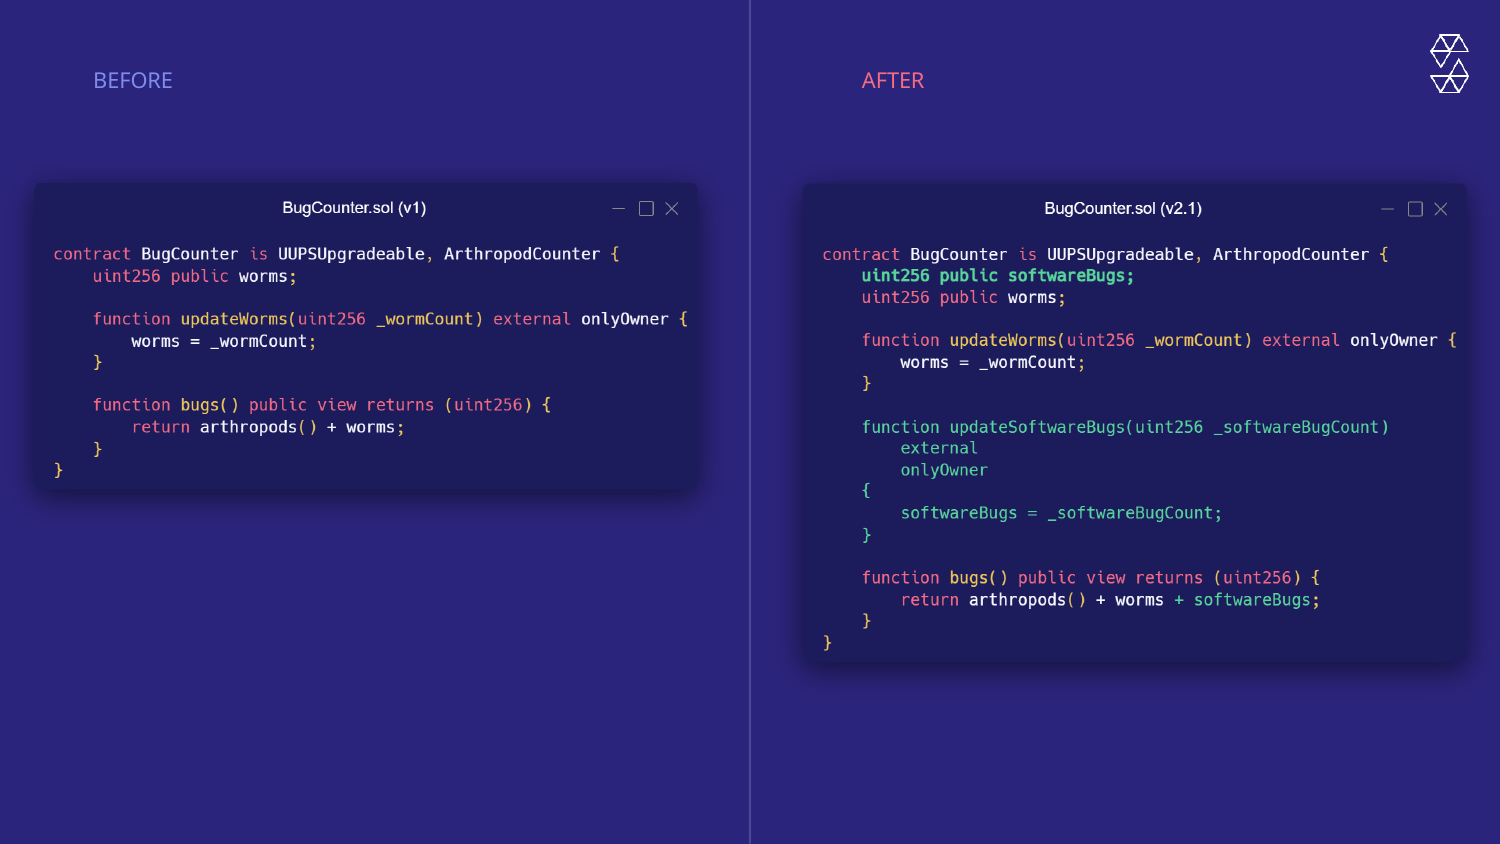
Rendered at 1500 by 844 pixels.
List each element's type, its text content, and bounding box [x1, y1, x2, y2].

text_box AFTER [846, 62, 991, 90]
text_box BEFORE [78, 62, 238, 90]
picture [1430, 34, 1469, 93]
picture [755, 140, 1500, 703]
picture [0, 140, 745, 531]
